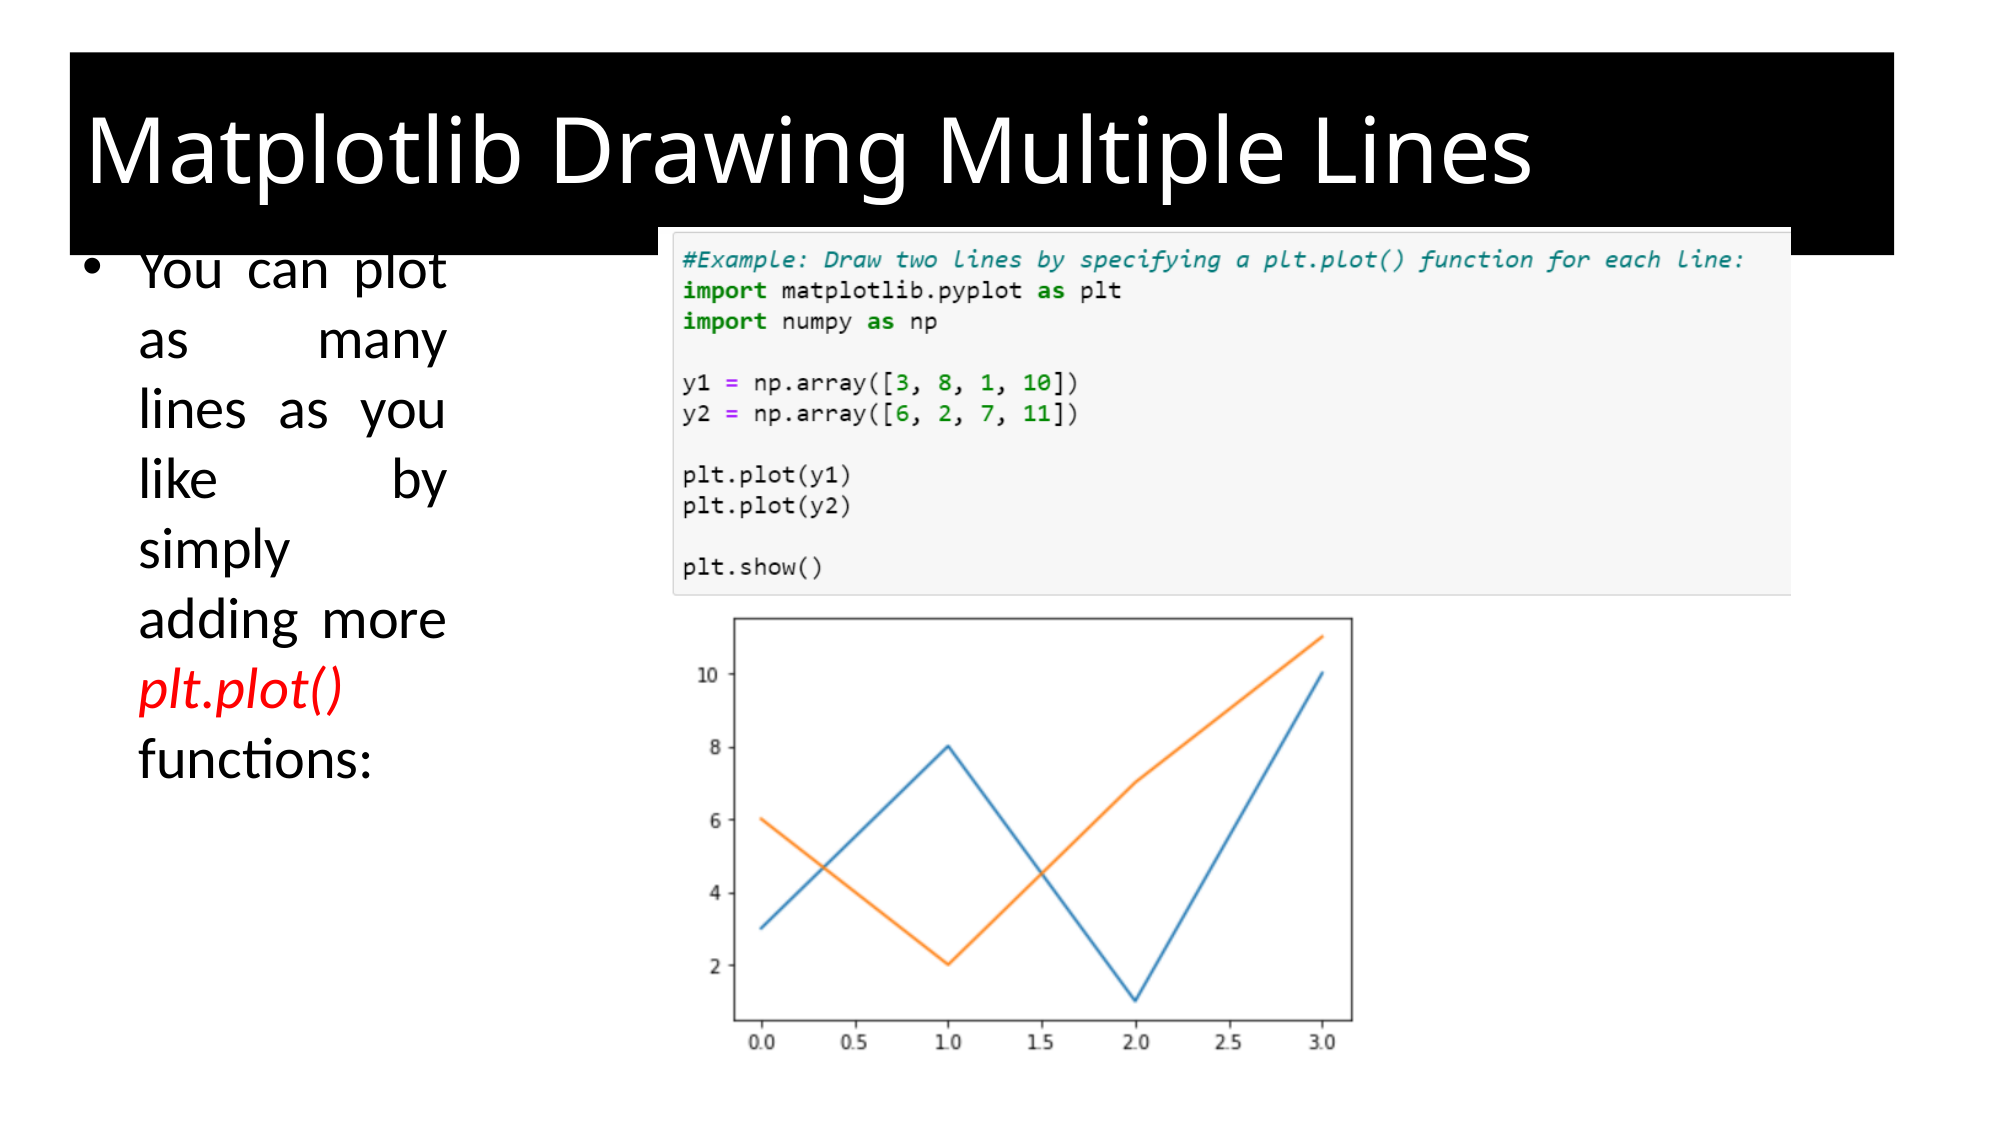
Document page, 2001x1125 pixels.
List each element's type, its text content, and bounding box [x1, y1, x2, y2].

picture [658, 227, 1791, 1069]
text_box You can plot as many lines as you like by simply adding more plt.plot() functions: [67, 222, 463, 798]
title Matplotlib Drawing Multiple Lines [69, 52, 1895, 256]
